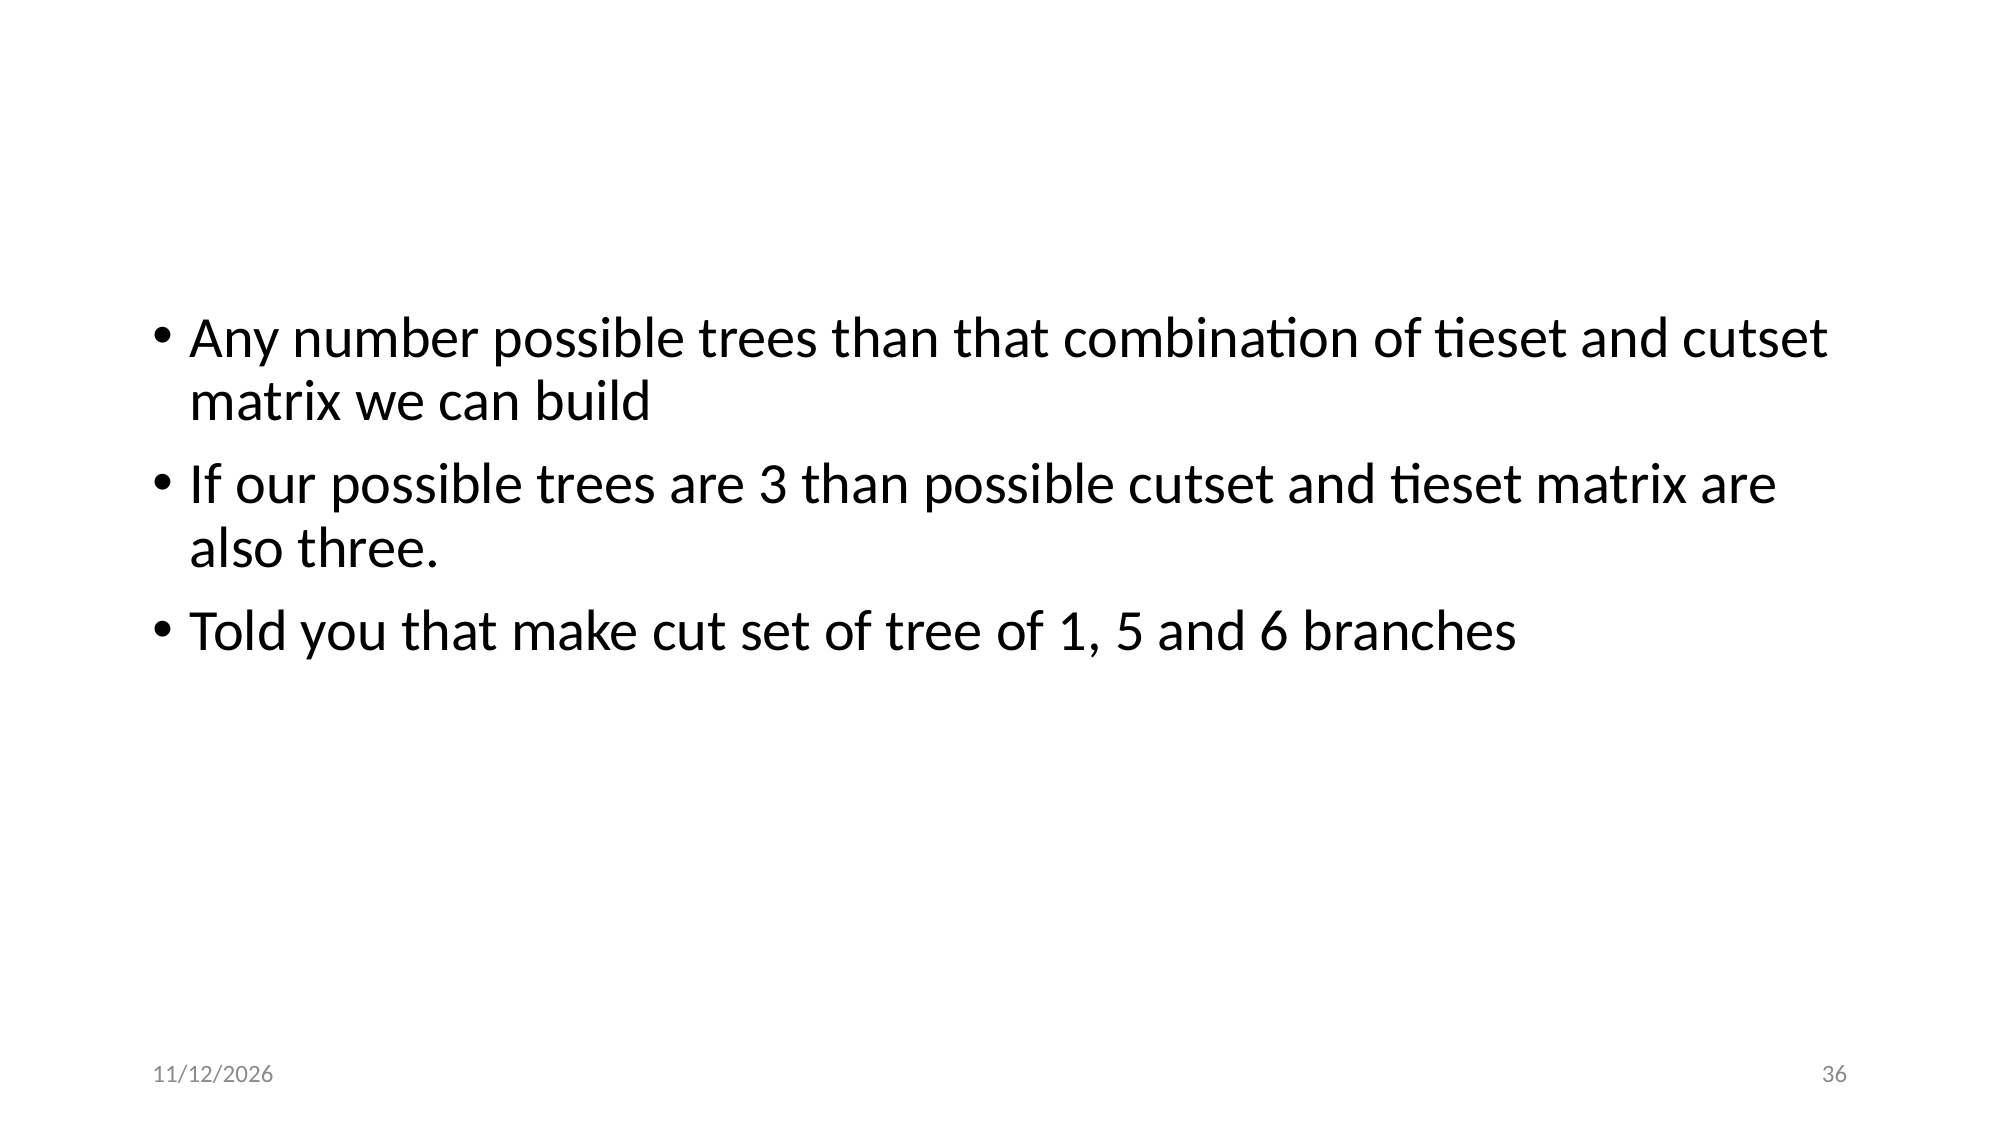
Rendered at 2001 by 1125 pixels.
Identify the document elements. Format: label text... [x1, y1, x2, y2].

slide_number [137, 1042, 588, 1103]
slide_number 36 [1412, 1042, 1863, 1103]
list Any number possible trees than that combination of tieset and cutset matrix we can build If our possible trees are 3 than possible cutset and tieset matrix are also three. Told you that make cut set of tree of 1, 5 and 6 branches [137, 299, 1863, 1014]
